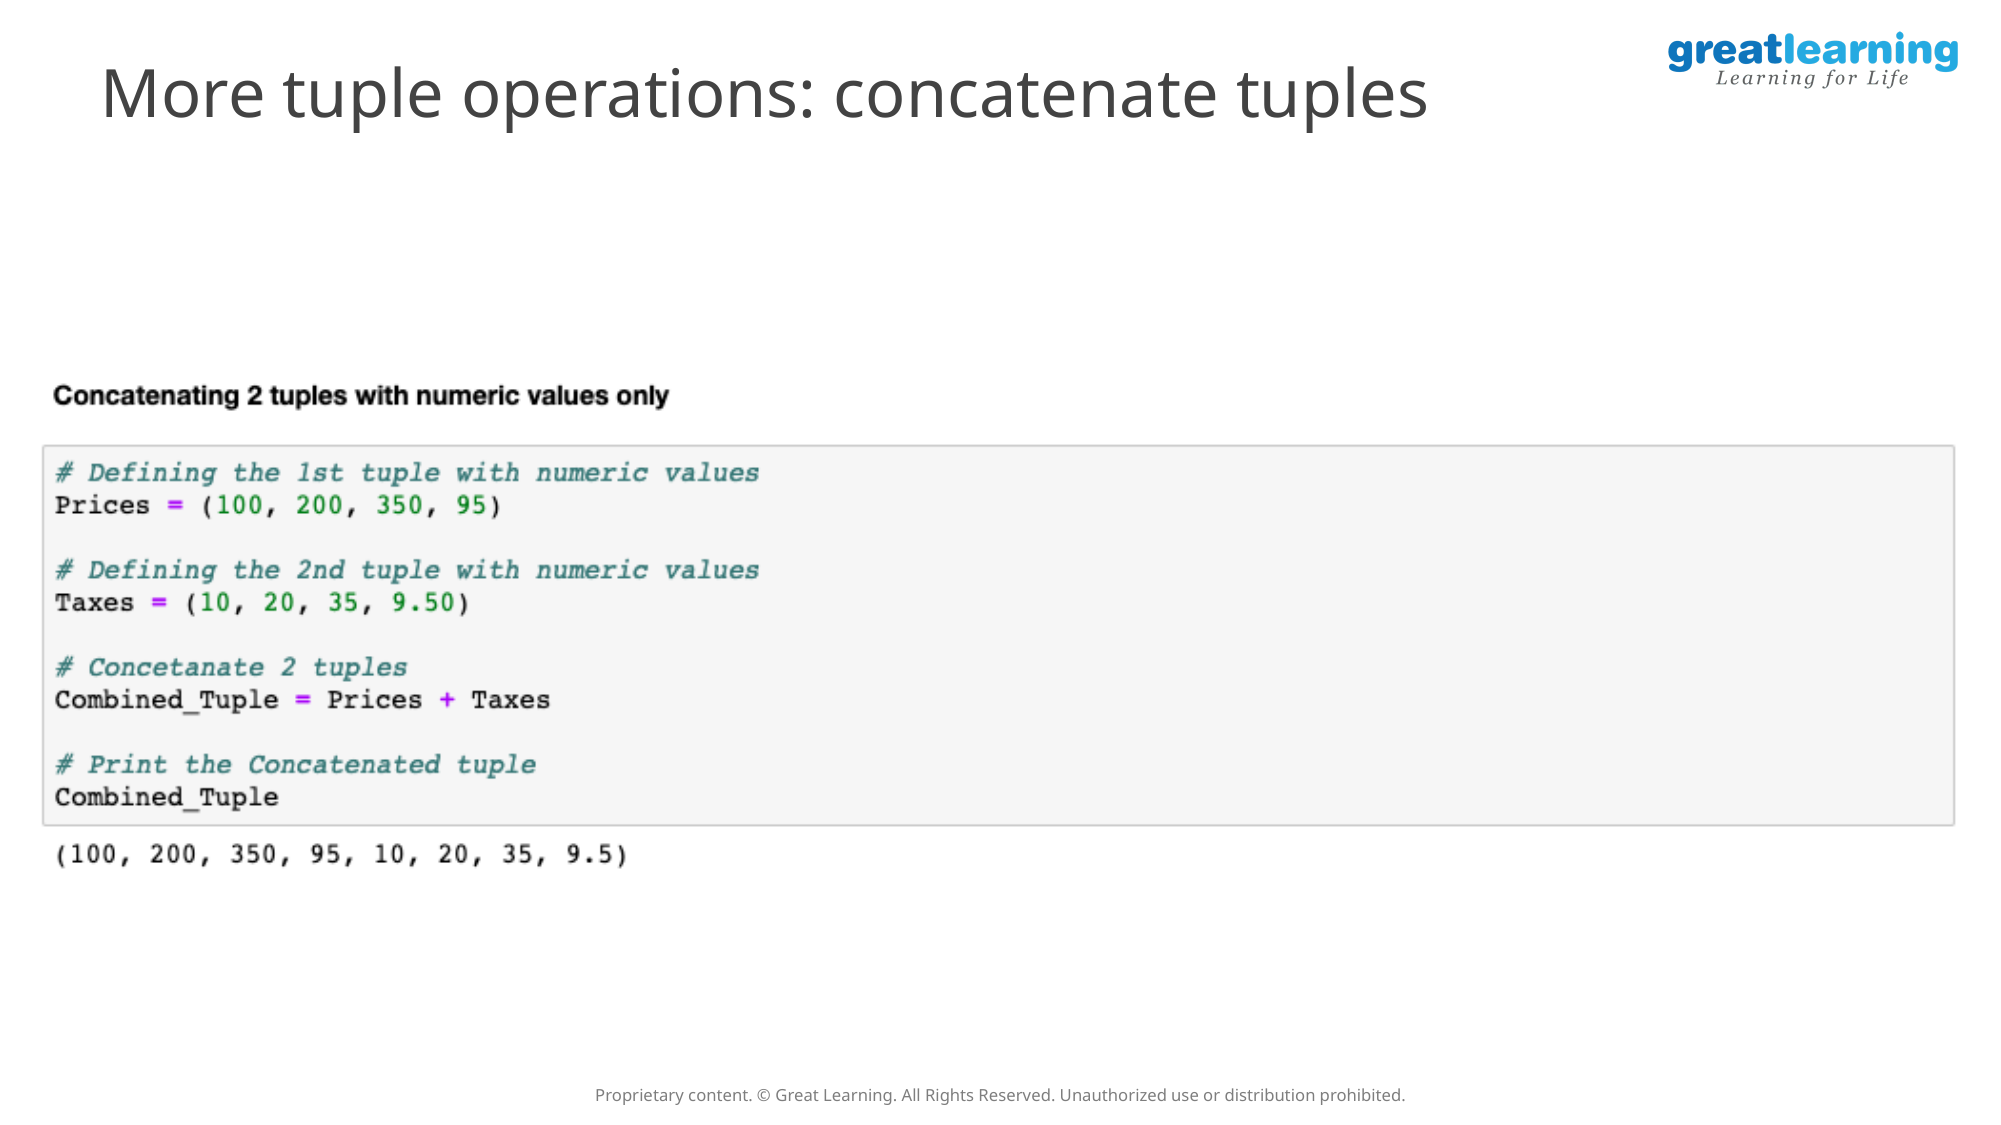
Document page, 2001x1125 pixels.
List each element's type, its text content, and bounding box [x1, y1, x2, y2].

picture [32, 367, 1967, 885]
text_box More tuple operations: concatenate tuples [80, 30, 1713, 147]
picture [1713, 31, 1958, 89]
